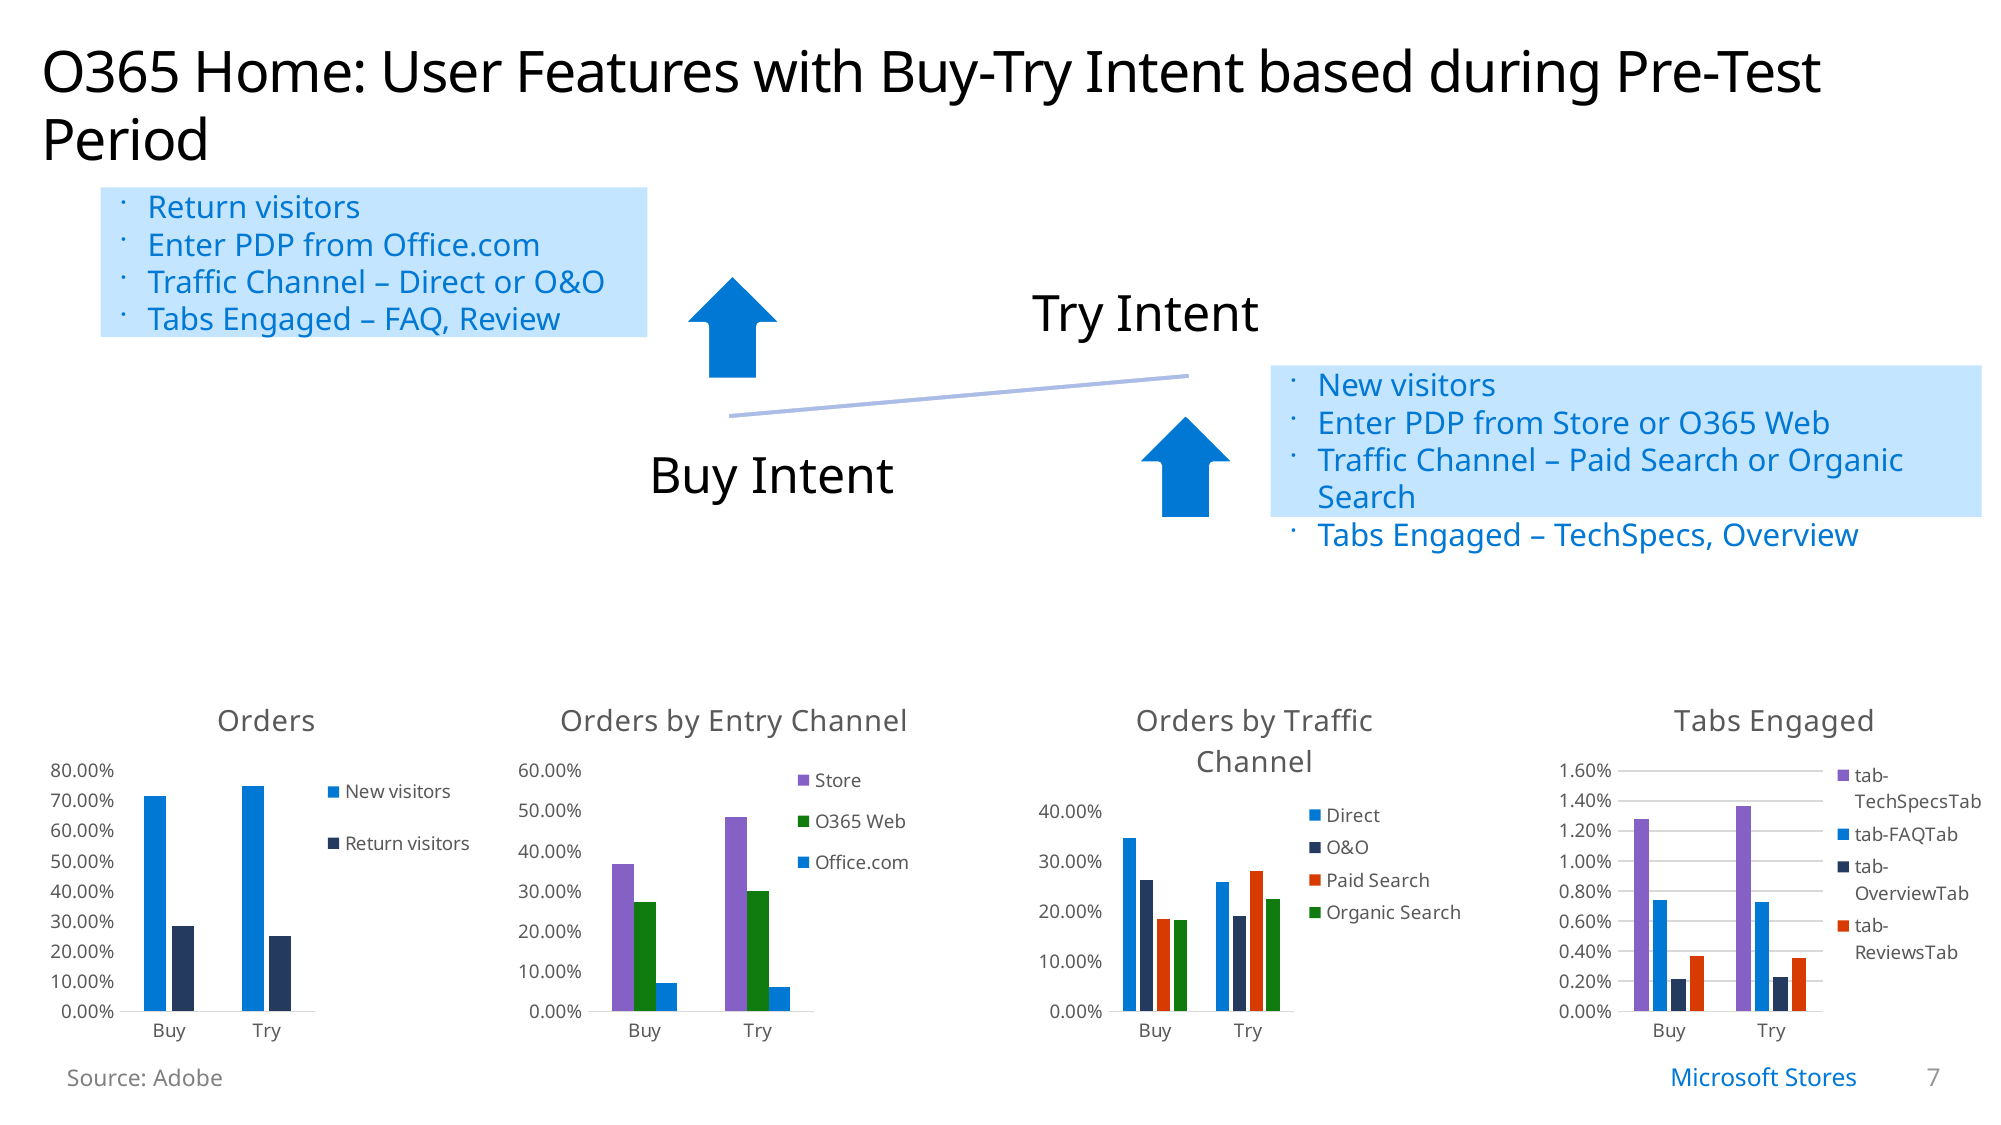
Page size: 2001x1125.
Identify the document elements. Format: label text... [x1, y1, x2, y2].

title O365 Home: User Features with Buy-Try Intent based during Pre-Test Period [41, 34, 1959, 105]
chart [40, 675, 492, 1052]
list New visitors Enter PDP from Store or O365 Web Traffic Channel – Paid Search or Organic Search Tabs Engaged – TechSpecs, Overview [1458, 365, 1982, 517]
text_box Source: Adobe [42, 1061, 493, 1104]
text_box Return visitors Enter PDP from Office.com Traffic Channel – Direct or O&O Tabs Engaged – FAQ, Review [100, 187, 648, 338]
chart [1028, 675, 1480, 1052]
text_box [466, 255, 1452, 536]
chart [508, 675, 960, 1052]
chart [1549, 675, 2000, 1052]
